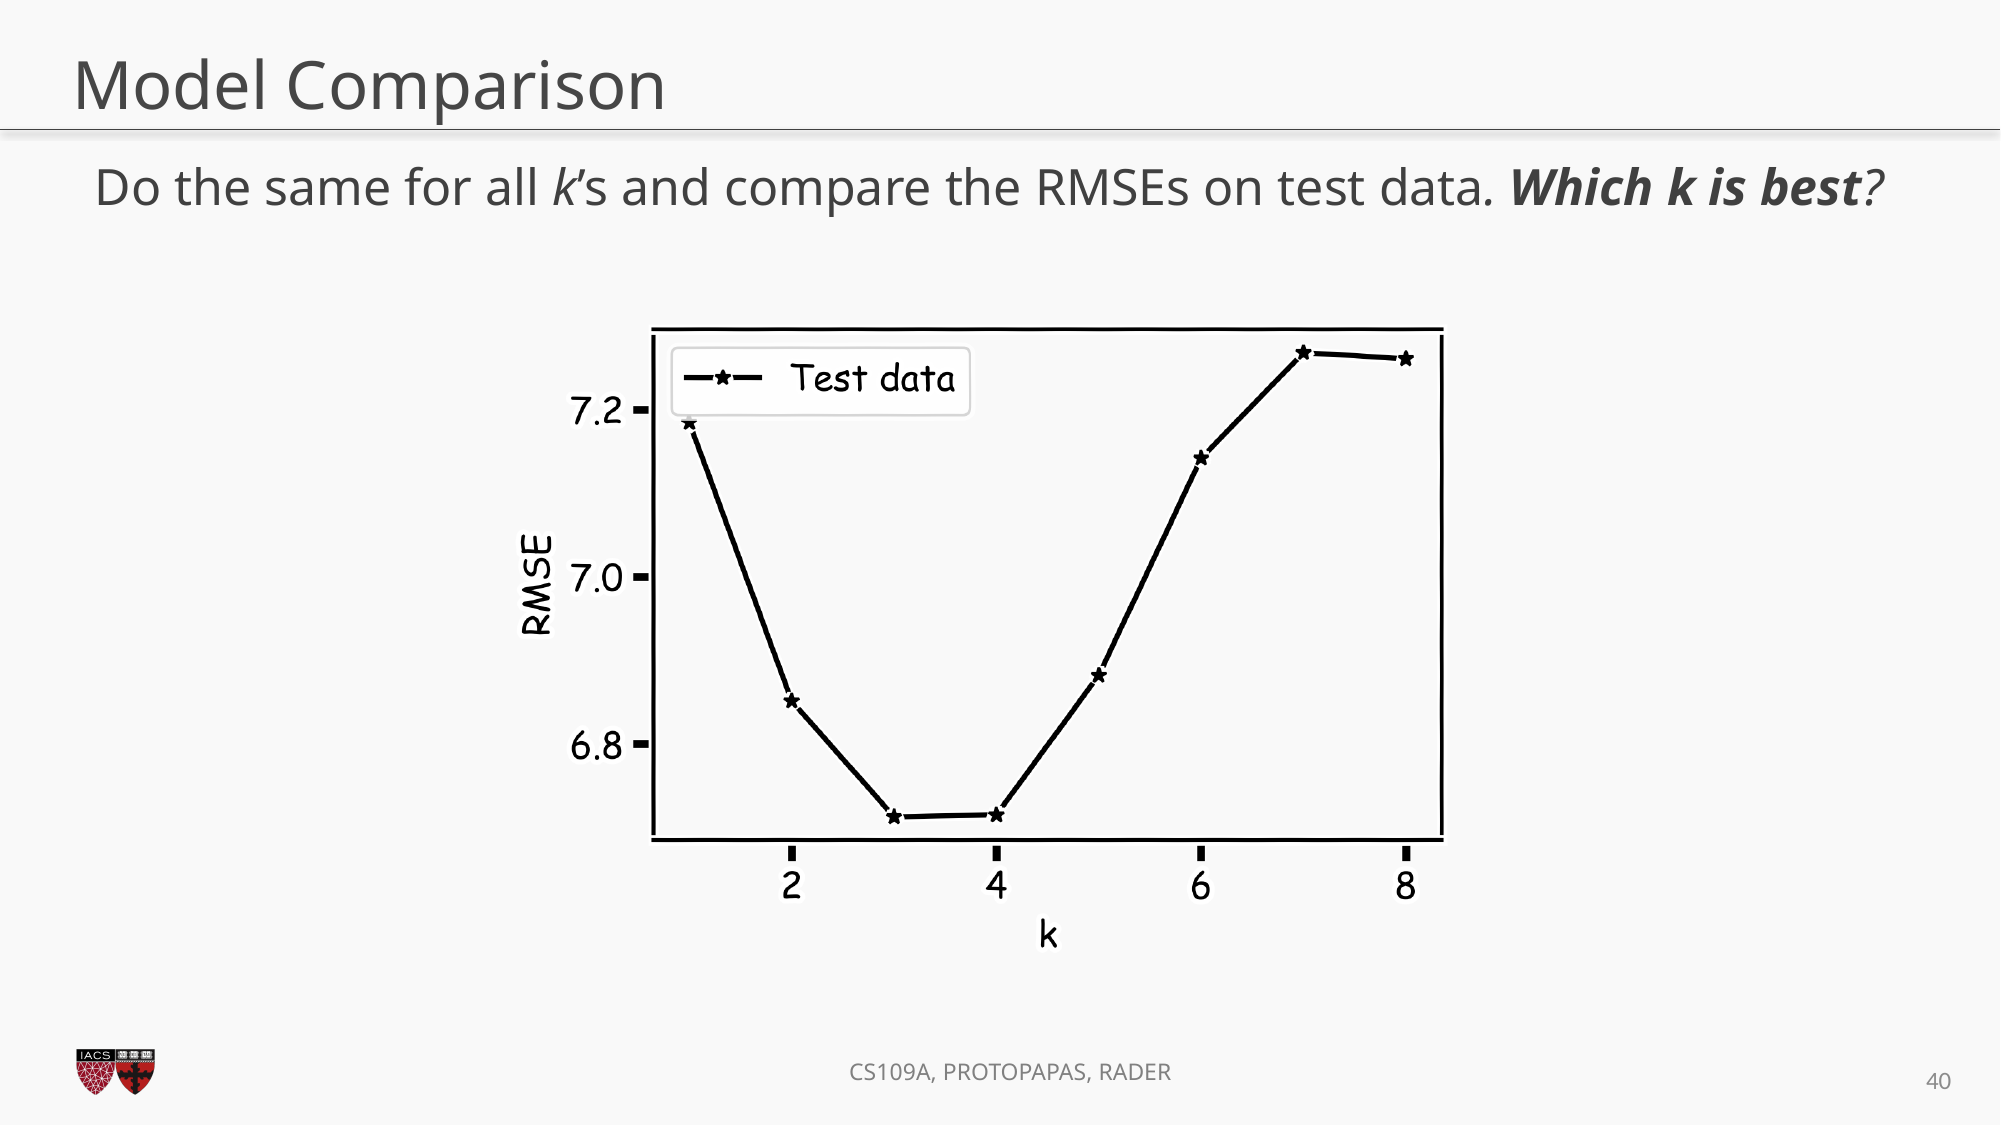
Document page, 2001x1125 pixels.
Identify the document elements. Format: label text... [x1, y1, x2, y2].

text_box Do the same for all k’s and compare the RMSEs on test data. Which k is best? [79, 147, 1943, 223]
title Model Comparison [57, 35, 1943, 162]
picture [75, 1049, 155, 1095]
slide_number 39 [1500, 1050, 1967, 1110]
picture [428, 239, 1555, 991]
